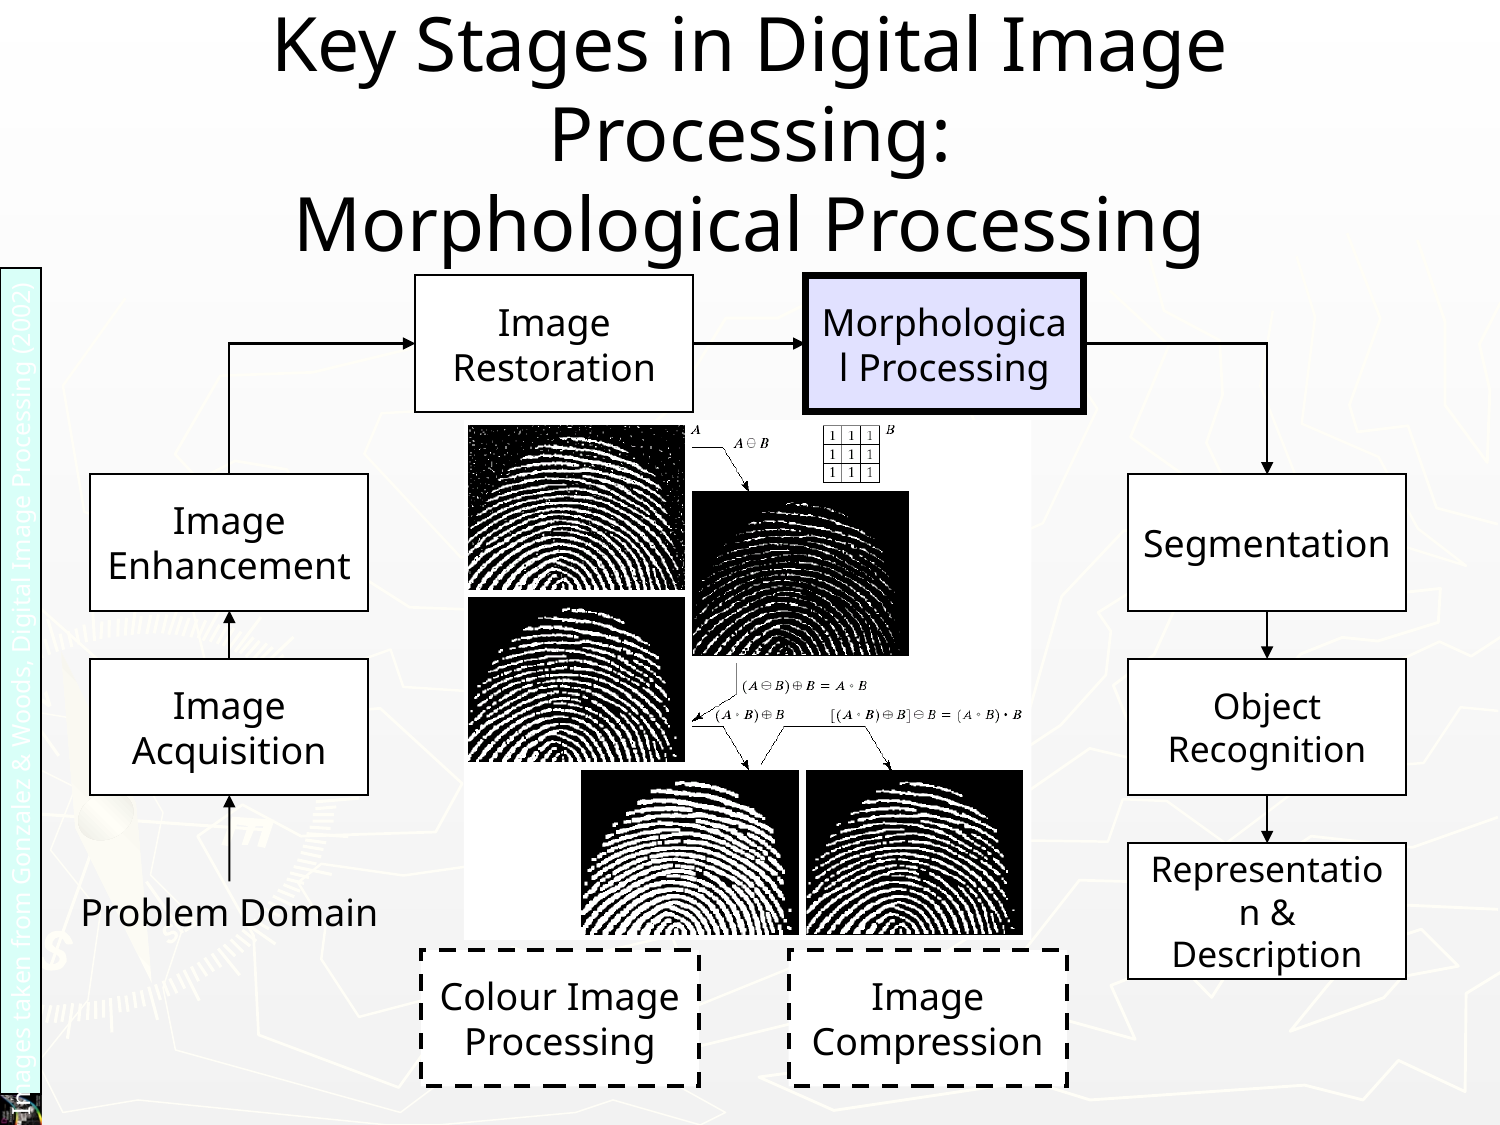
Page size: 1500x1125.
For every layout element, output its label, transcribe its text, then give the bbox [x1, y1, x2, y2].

text_box Image Acquisition [90, 658, 369, 795]
text_box Morphological Processing [805, 275, 1084, 412]
text_box Object Recognition [1128, 658, 1407, 795]
title Key Stages in Digital Image Processing: Morphological Processing [49, 37, 1451, 226]
text_box Segmentation [1128, 474, 1407, 611]
text_box Representation & Description [1128, 843, 1407, 980]
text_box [1086, 343, 1268, 475]
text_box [0, 267, 43, 1125]
picture [463, 420, 1032, 940]
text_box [256, 315, 388, 503]
text_box Problem Domain [65, 881, 394, 941]
text_box Colour Image Processing [420, 950, 699, 1087]
text_box Image Compression [788, 950, 1067, 1087]
text_box Image Restoration [415, 275, 694, 412]
text_box Image Enhancement [90, 474, 369, 611]
